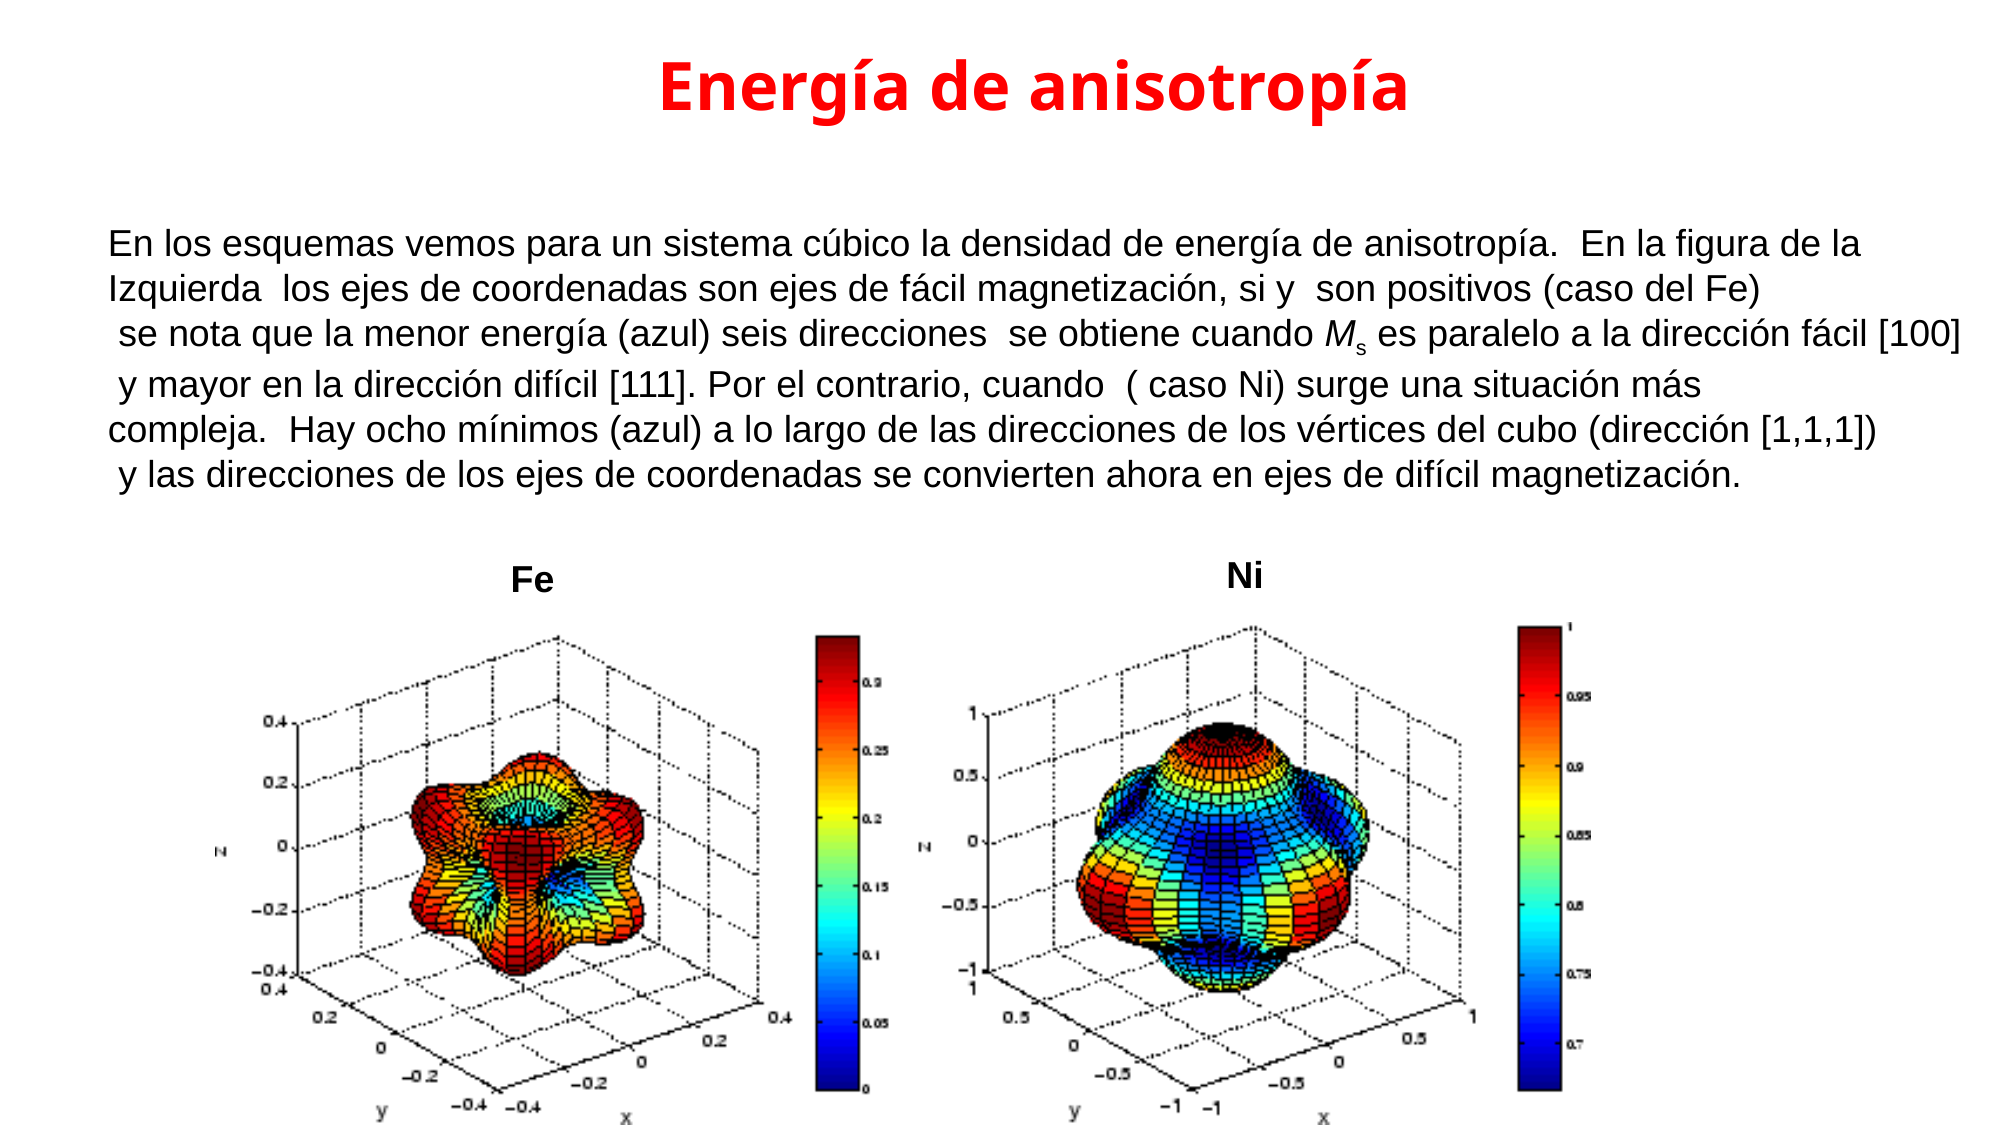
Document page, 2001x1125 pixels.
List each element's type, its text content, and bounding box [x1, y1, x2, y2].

text_box Ni [1211, 543, 1279, 604]
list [215, 622, 1591, 1125]
text_box Fe [495, 548, 570, 608]
title Energía de anisotropía [172, 44, 1898, 133]
